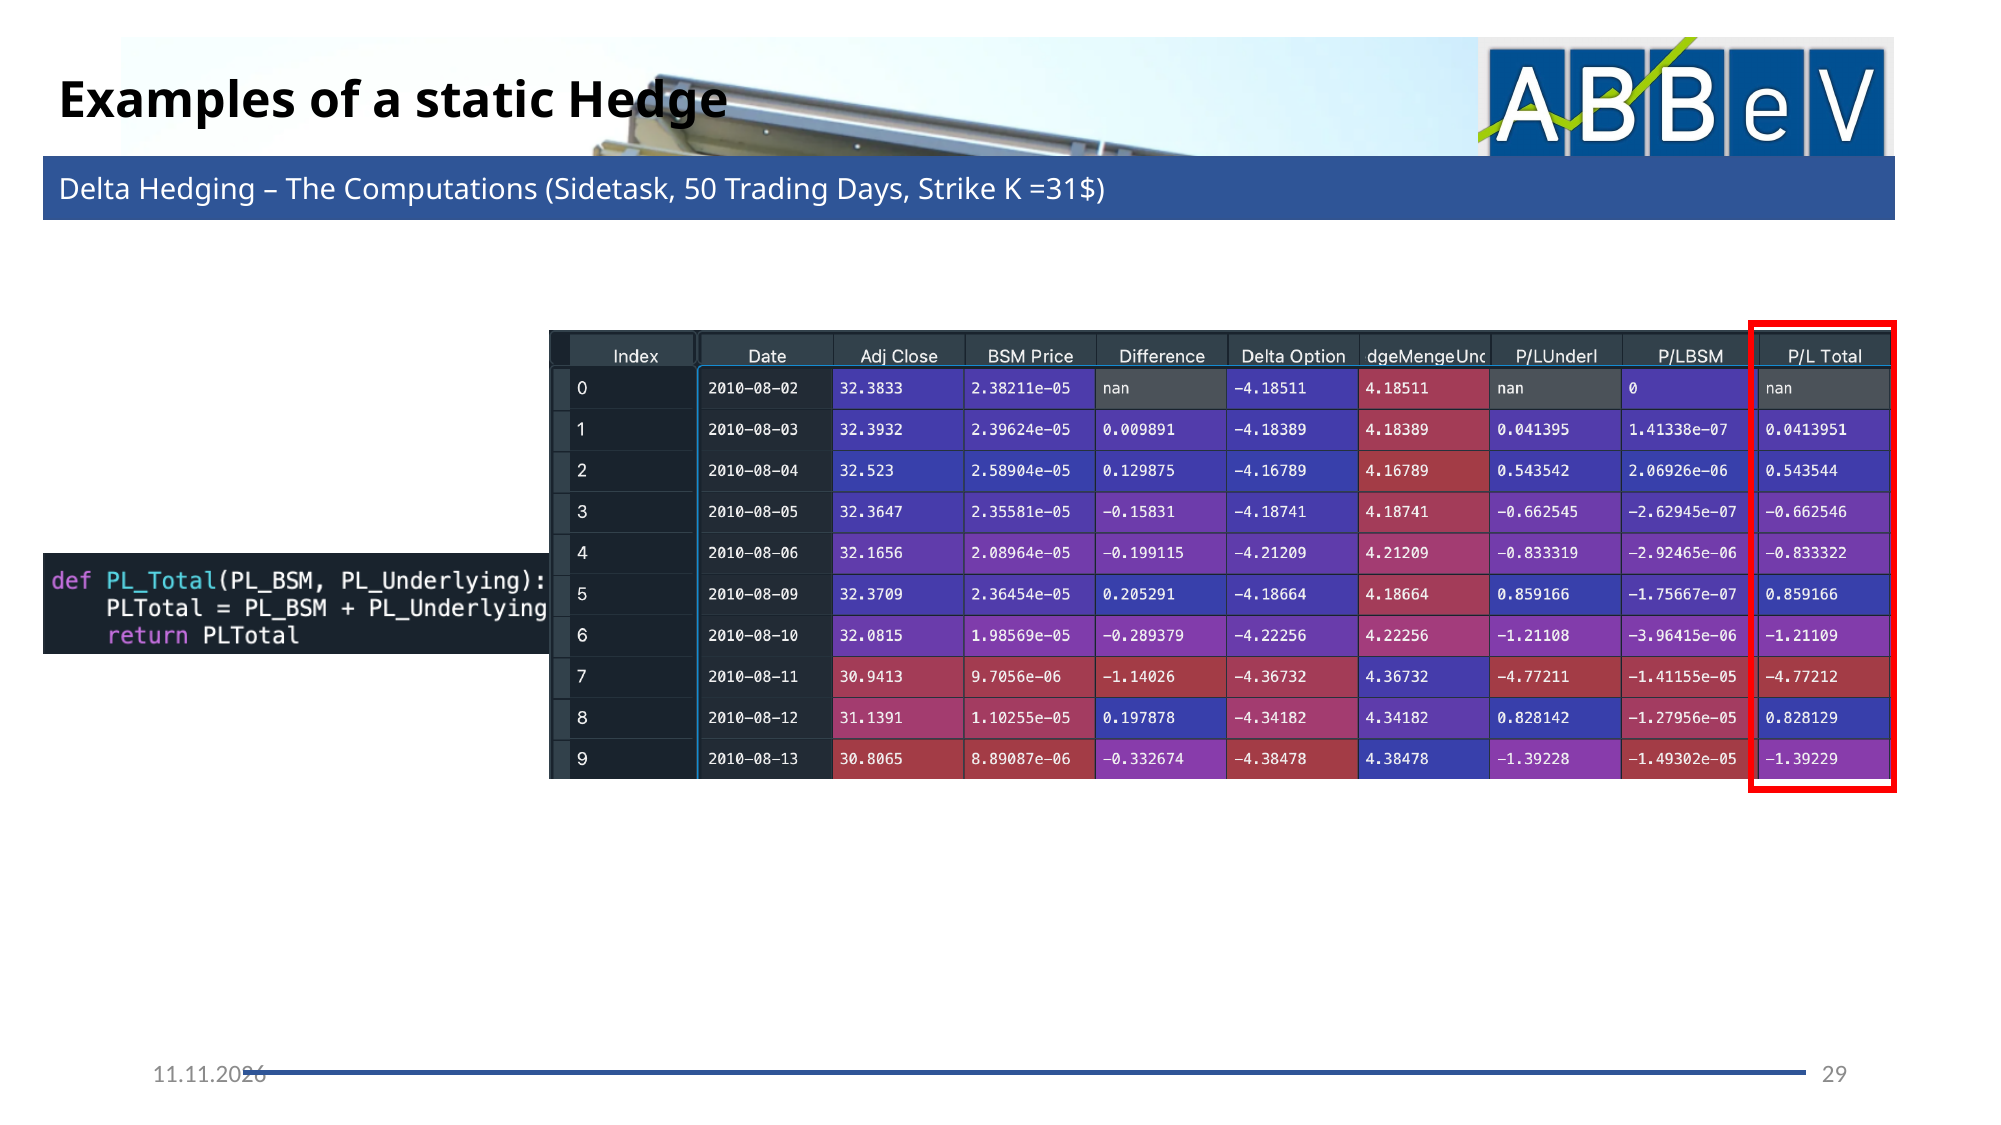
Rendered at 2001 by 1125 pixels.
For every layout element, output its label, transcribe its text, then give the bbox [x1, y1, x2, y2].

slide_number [137, 1042, 588, 1103]
slide_number 29 [1412, 1042, 1863, 1103]
picture [43, 330, 1894, 779]
text_box [1750, 322, 1895, 791]
text_box Delta Hedging – The Computations (Sidetask, 50 Trading Days, Strike K =31$) [43, 156, 1895, 220]
title Examples of a static Hedge [43, 45, 121, 156]
picture [121, 37, 1894, 171]
